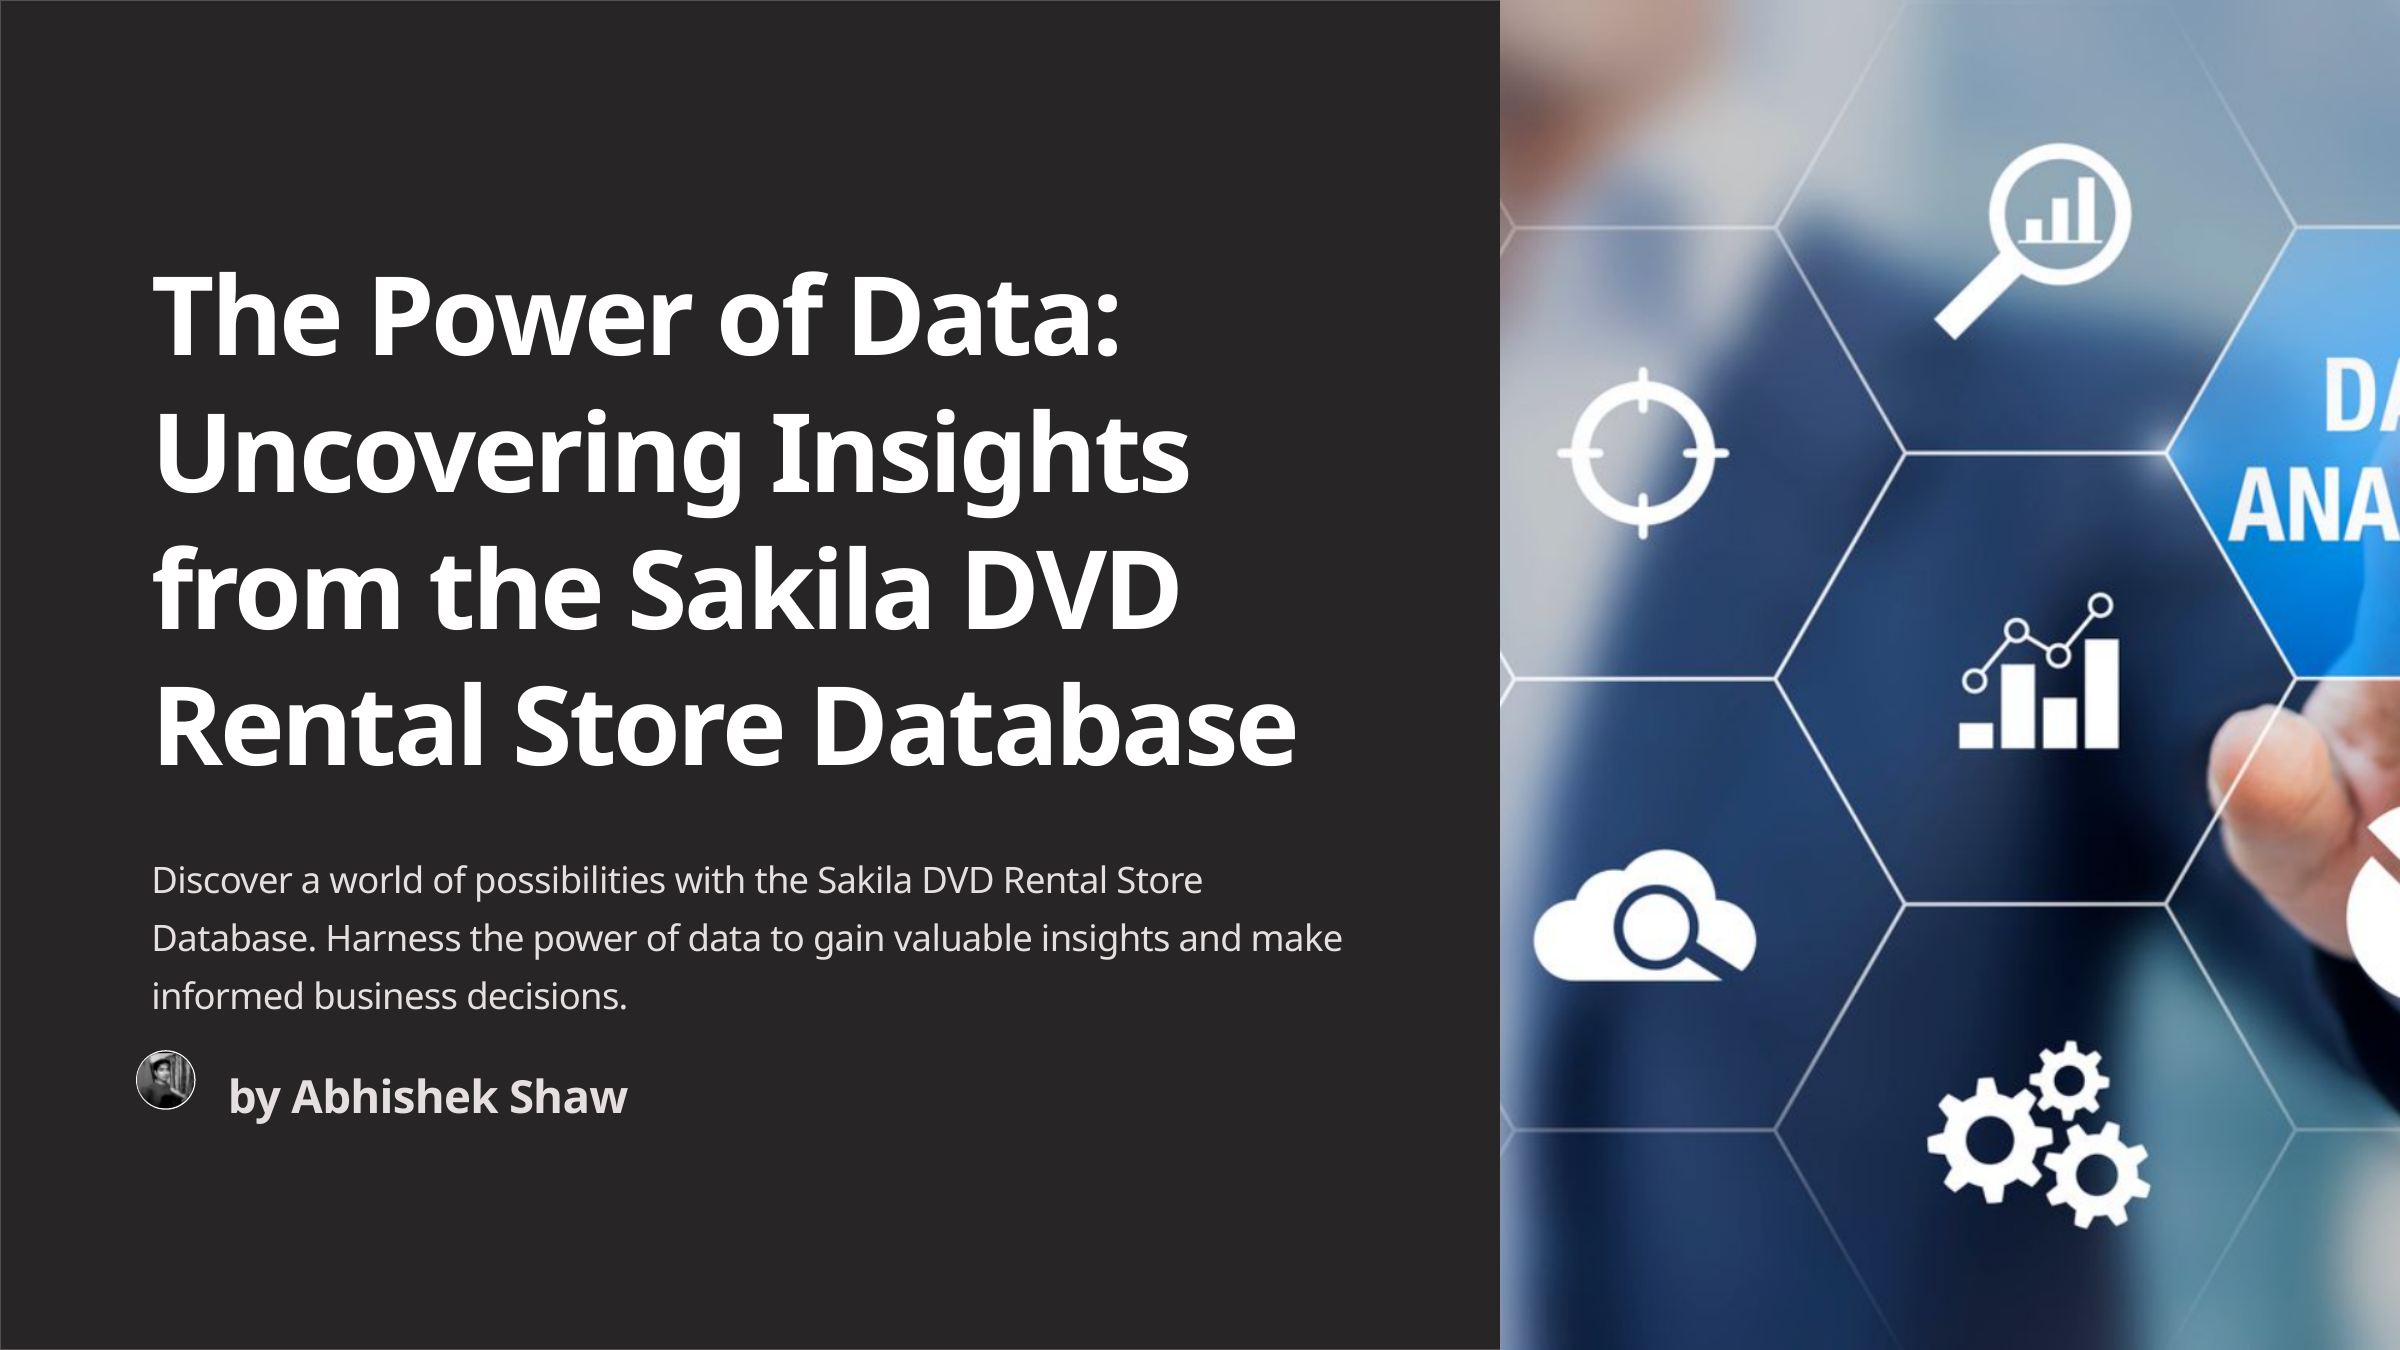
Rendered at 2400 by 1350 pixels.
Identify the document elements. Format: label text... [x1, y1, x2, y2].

text_box by Abhishek Shaw [213, 1051, 609, 1116]
text_box [0, 0, 1499, 1350]
picture [137, 1052, 194, 1108]
text_box The Power of Data: Uncovering Insights from the Sakila DVD Rental Store Database [136, 233, 1364, 781]
text_box Discover a world of possibilities with the Sakila DVD Rental Store Database. Harness the power of data to gain valuable insights and make informed business decisions. [136, 834, 1364, 1010]
picture [1499, 0, 2400, 1350]
